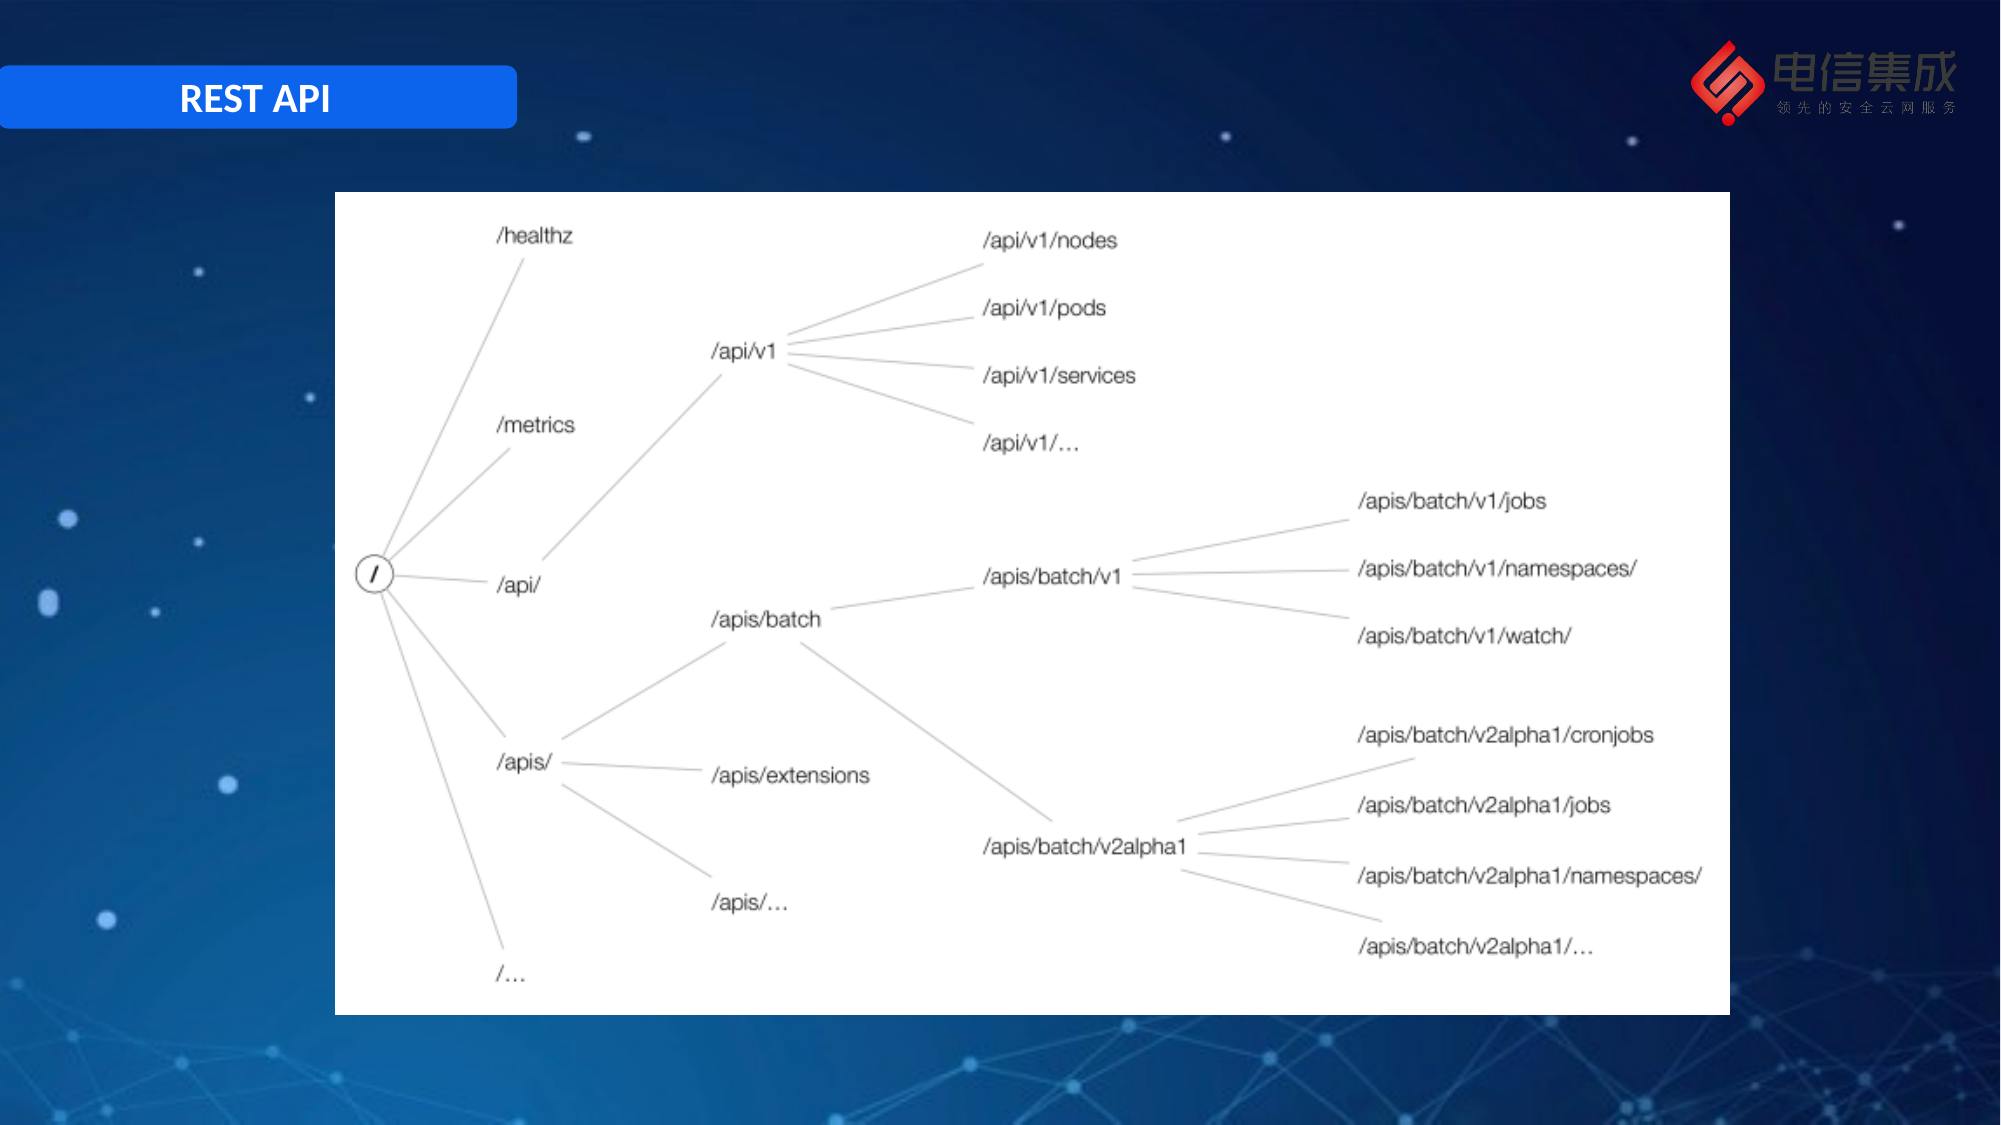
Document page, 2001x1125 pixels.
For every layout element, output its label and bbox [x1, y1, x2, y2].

picture [0, 0, 2001, 1125]
text_box [0, 62, 522, 129]
